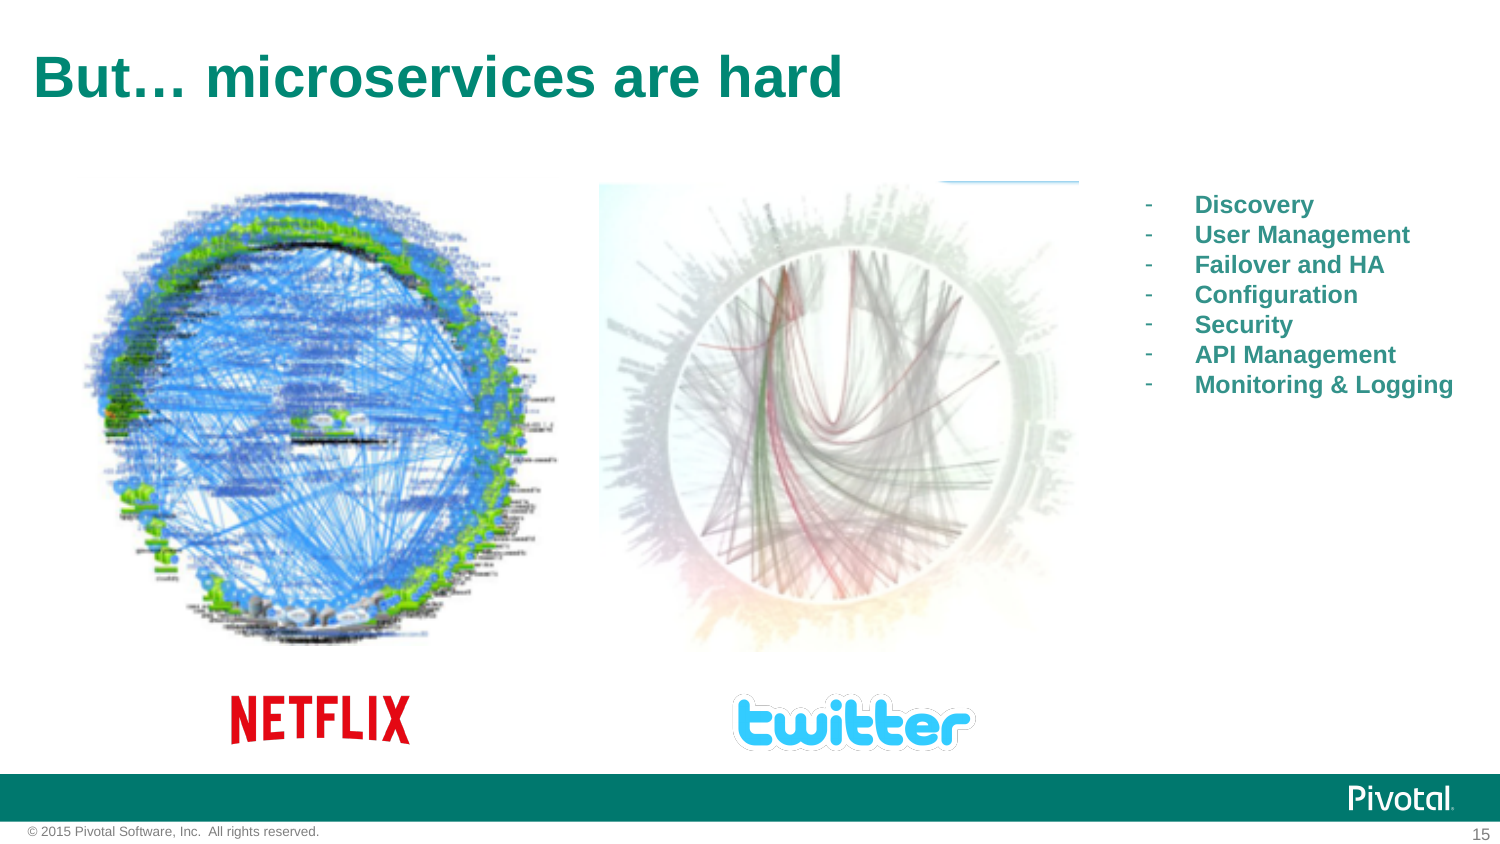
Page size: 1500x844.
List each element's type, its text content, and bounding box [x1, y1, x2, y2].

picture [599, 180, 1080, 652]
text_box Discovery User Management Failover and HA Configuration Security API Management Monitoring & Logging [1104, 181, 1473, 252]
picture [76, 176, 559, 646]
picture [227, 673, 414, 768]
title But… microservices are hard [18, 24, 1462, 103]
picture [730, 691, 978, 754]
picture [1339, 782, 1458, 815]
